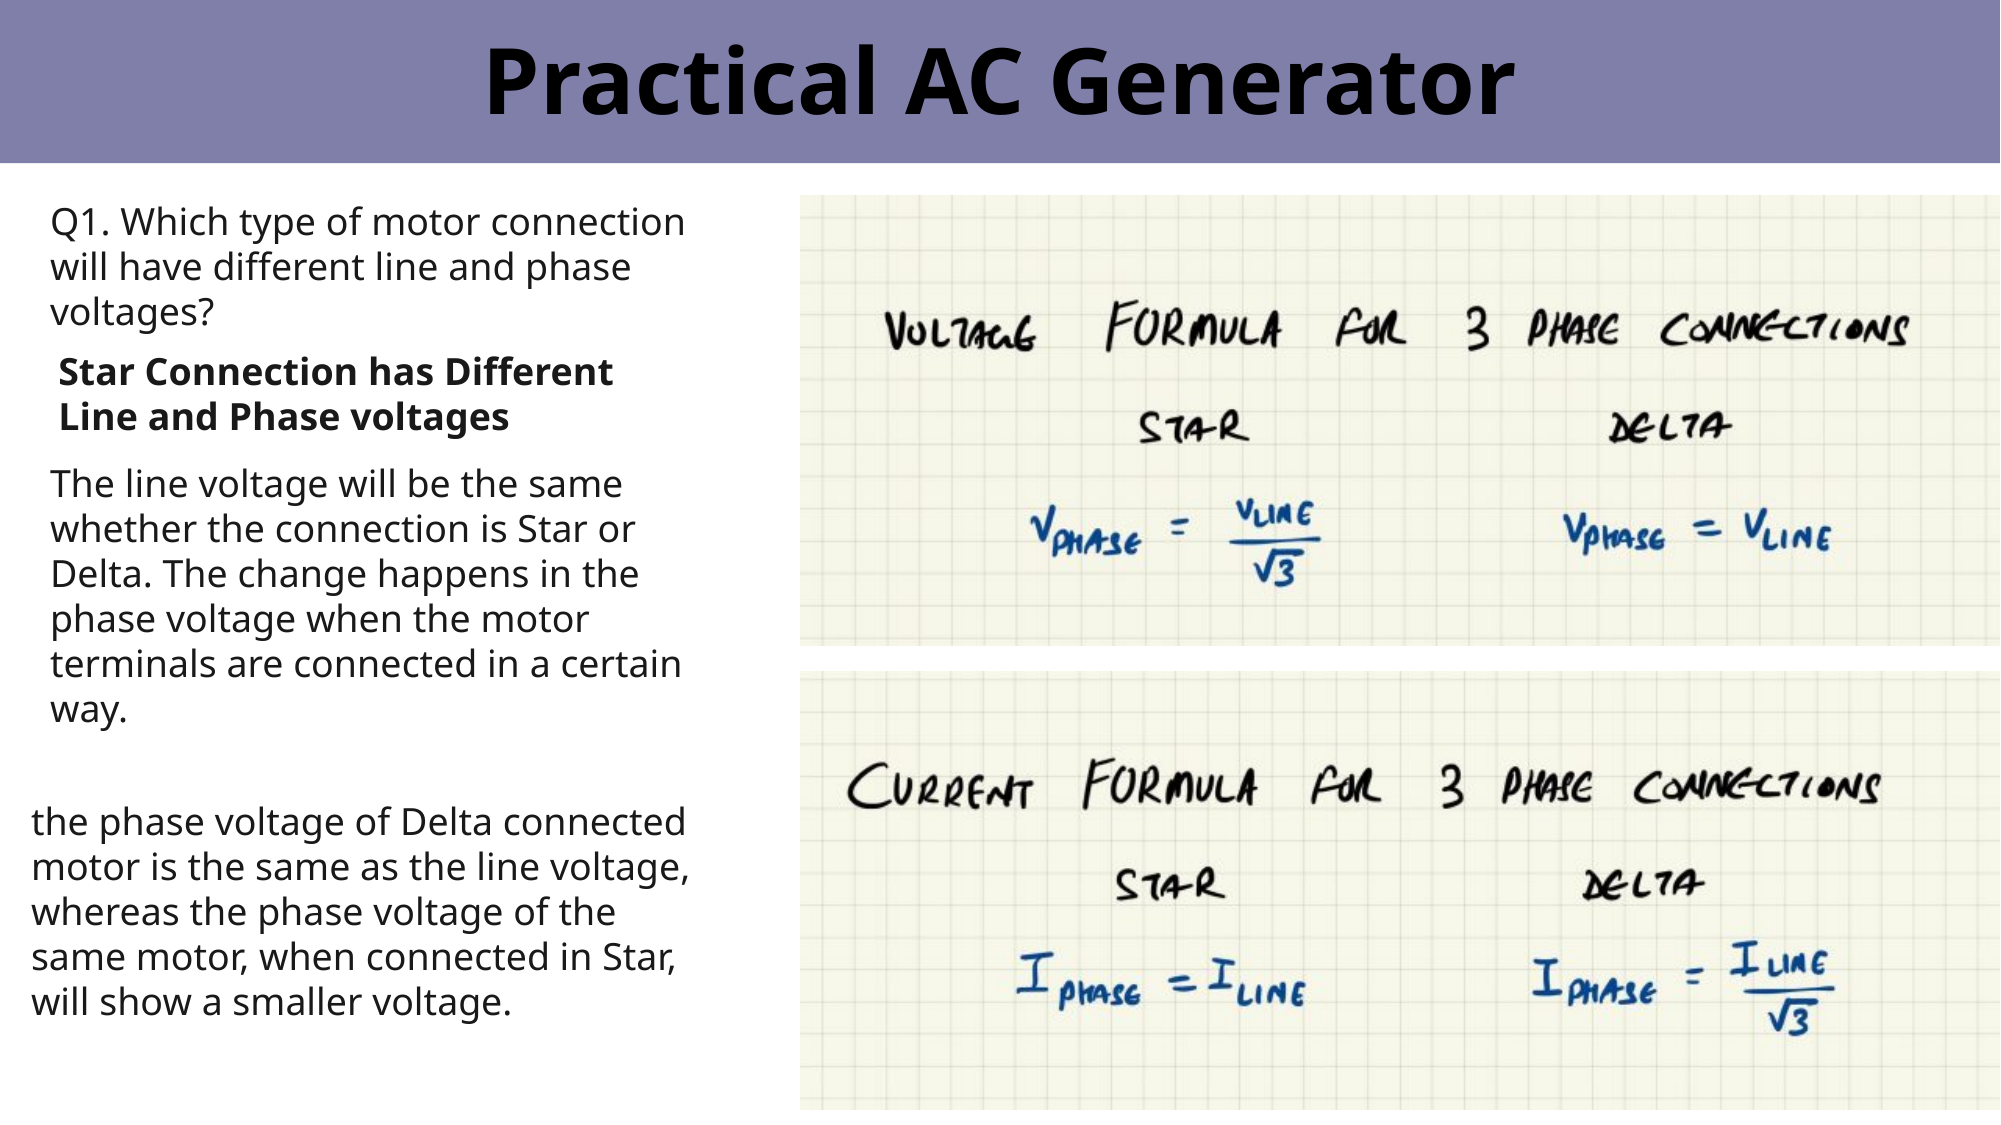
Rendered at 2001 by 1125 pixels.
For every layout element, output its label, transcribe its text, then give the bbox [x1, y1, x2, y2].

text_box The line voltage will be the same whether the connection is Star or Delta. The change happens in the phase voltage when the motor terminals are connected in a certain way. [35, 452, 717, 738]
text_box Star Connection has Different Line and Phase voltages [43, 340, 708, 446]
text_box [0, 0, 2000, 164]
text_box the phase voltage of Delta connected motor is the same as the line voltage, whereas the phase voltage of the same motor, when connected in Star, will show a smaller voltage. [16, 790, 735, 1031]
text_box Q1. Which type of motor connection will have different line and phase voltages? [35, 190, 717, 340]
picture [799, 195, 2000, 646]
text_box Practical AC Generator [338, 28, 1662, 137]
picture [799, 671, 2000, 1110]
